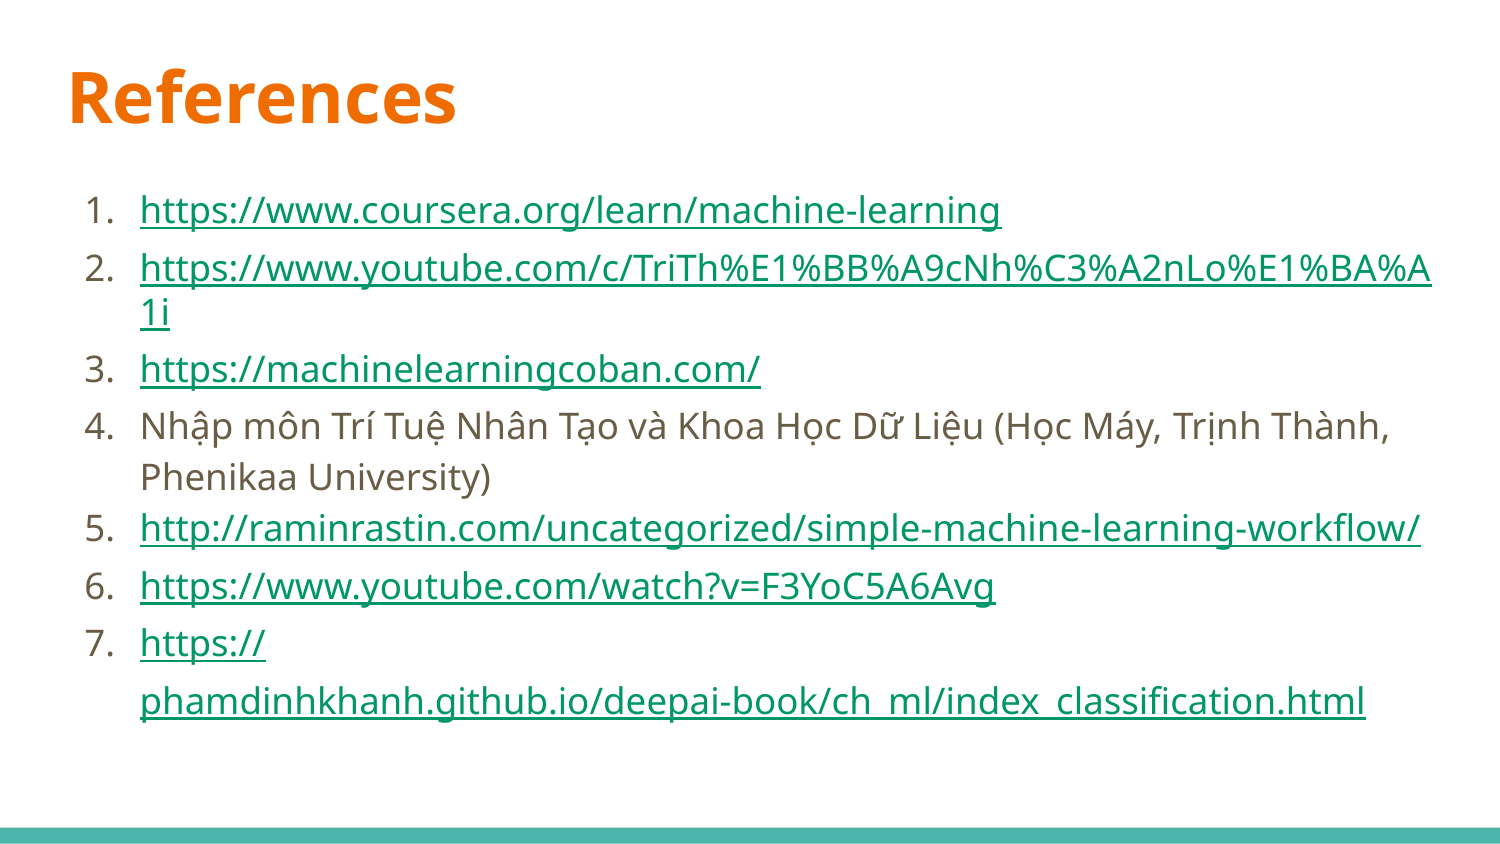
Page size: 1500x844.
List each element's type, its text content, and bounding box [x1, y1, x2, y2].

list https://www.coursera.org/learn/machine-learning https://www.youtube.com/c/TriTh%E1%BB%A9cNh%C3%A2nLo%E1%BA%A1i https://machinelearningcoban.com/ Nhập môn Trí Tuệ Nhân Tạo và Khoa Học Dữ Liệu (Học Máy, Trịnh Thành, Phenikaa University) http://raminrastin.com/uncategorized/simple-machine-learning-workflow/ https://www.youtube.com/watch?v=F3YoC5A6Avg https://phamdinhkhanh.github.io/deepai-book/ch_ml/index_classification.html [51, 164, 1449, 750]
title References [51, 37, 1449, 154]
